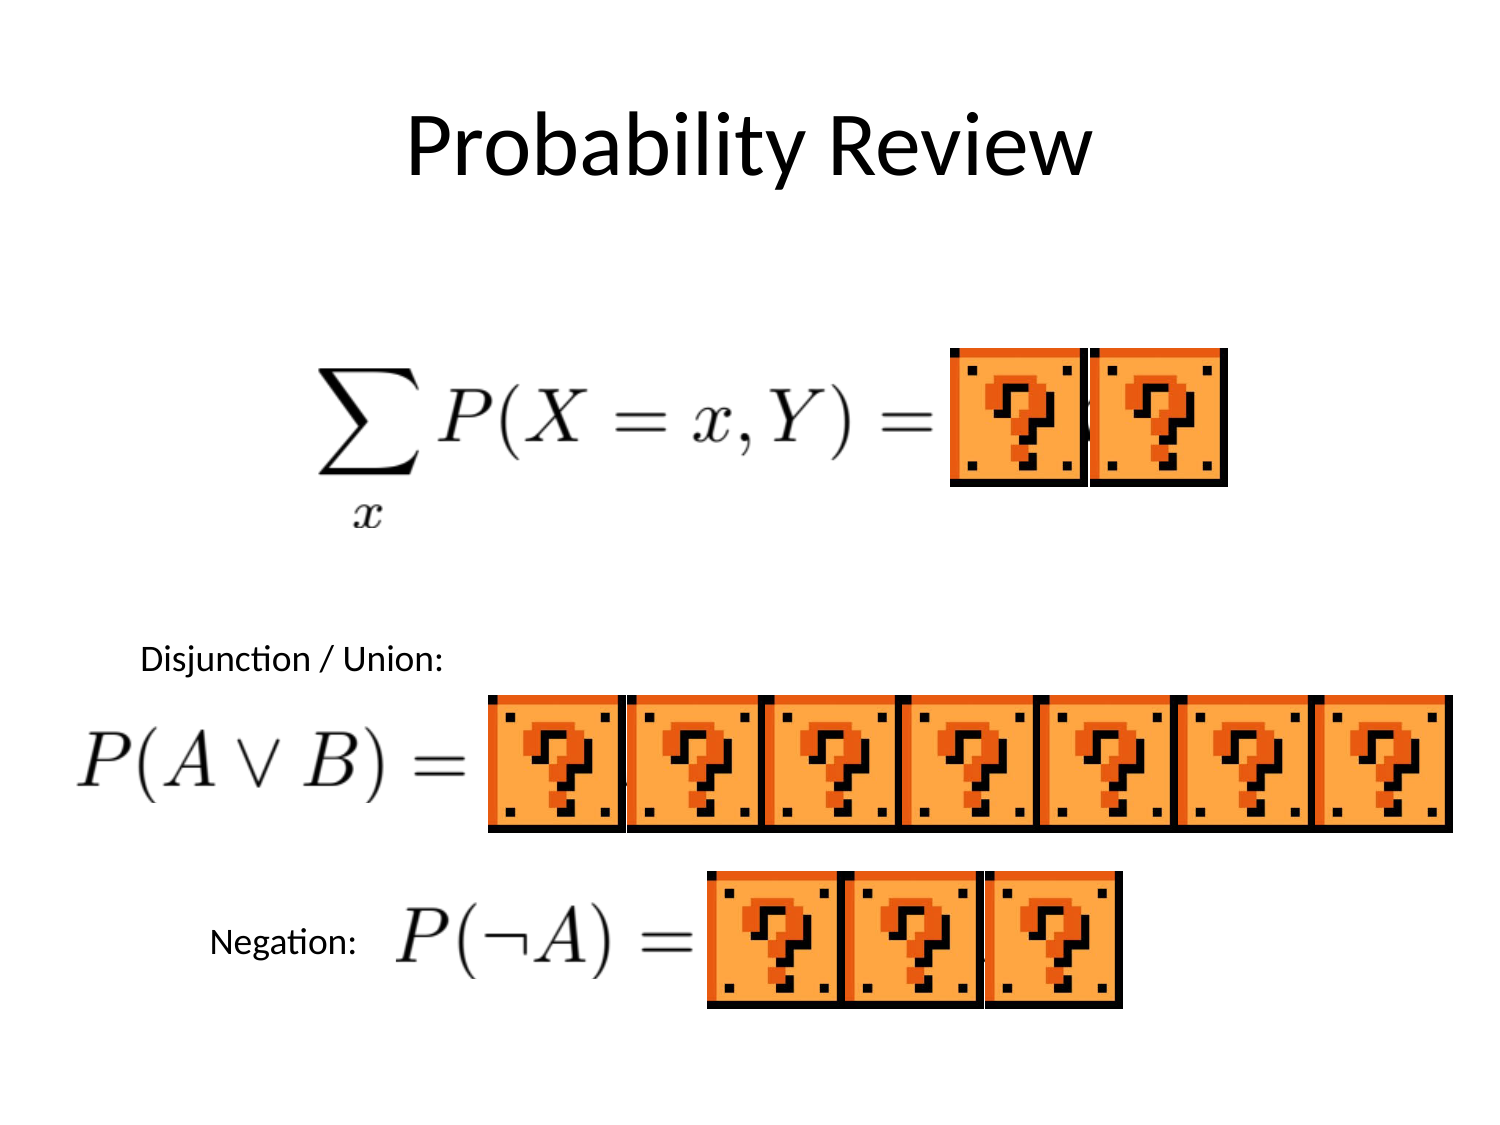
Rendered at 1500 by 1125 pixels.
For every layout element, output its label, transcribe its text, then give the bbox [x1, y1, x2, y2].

picture [317, 367, 1133, 528]
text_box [488, 695, 1454, 834]
text_box Negation: [194, 909, 373, 970]
picture [395, 901, 707, 979]
title Probability Review [75, 45, 1425, 233]
text_box Disjunction / Union: [125, 626, 460, 687]
picture [74, 725, 488, 804]
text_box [707, 871, 1123, 1009]
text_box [950, 348, 1228, 487]
